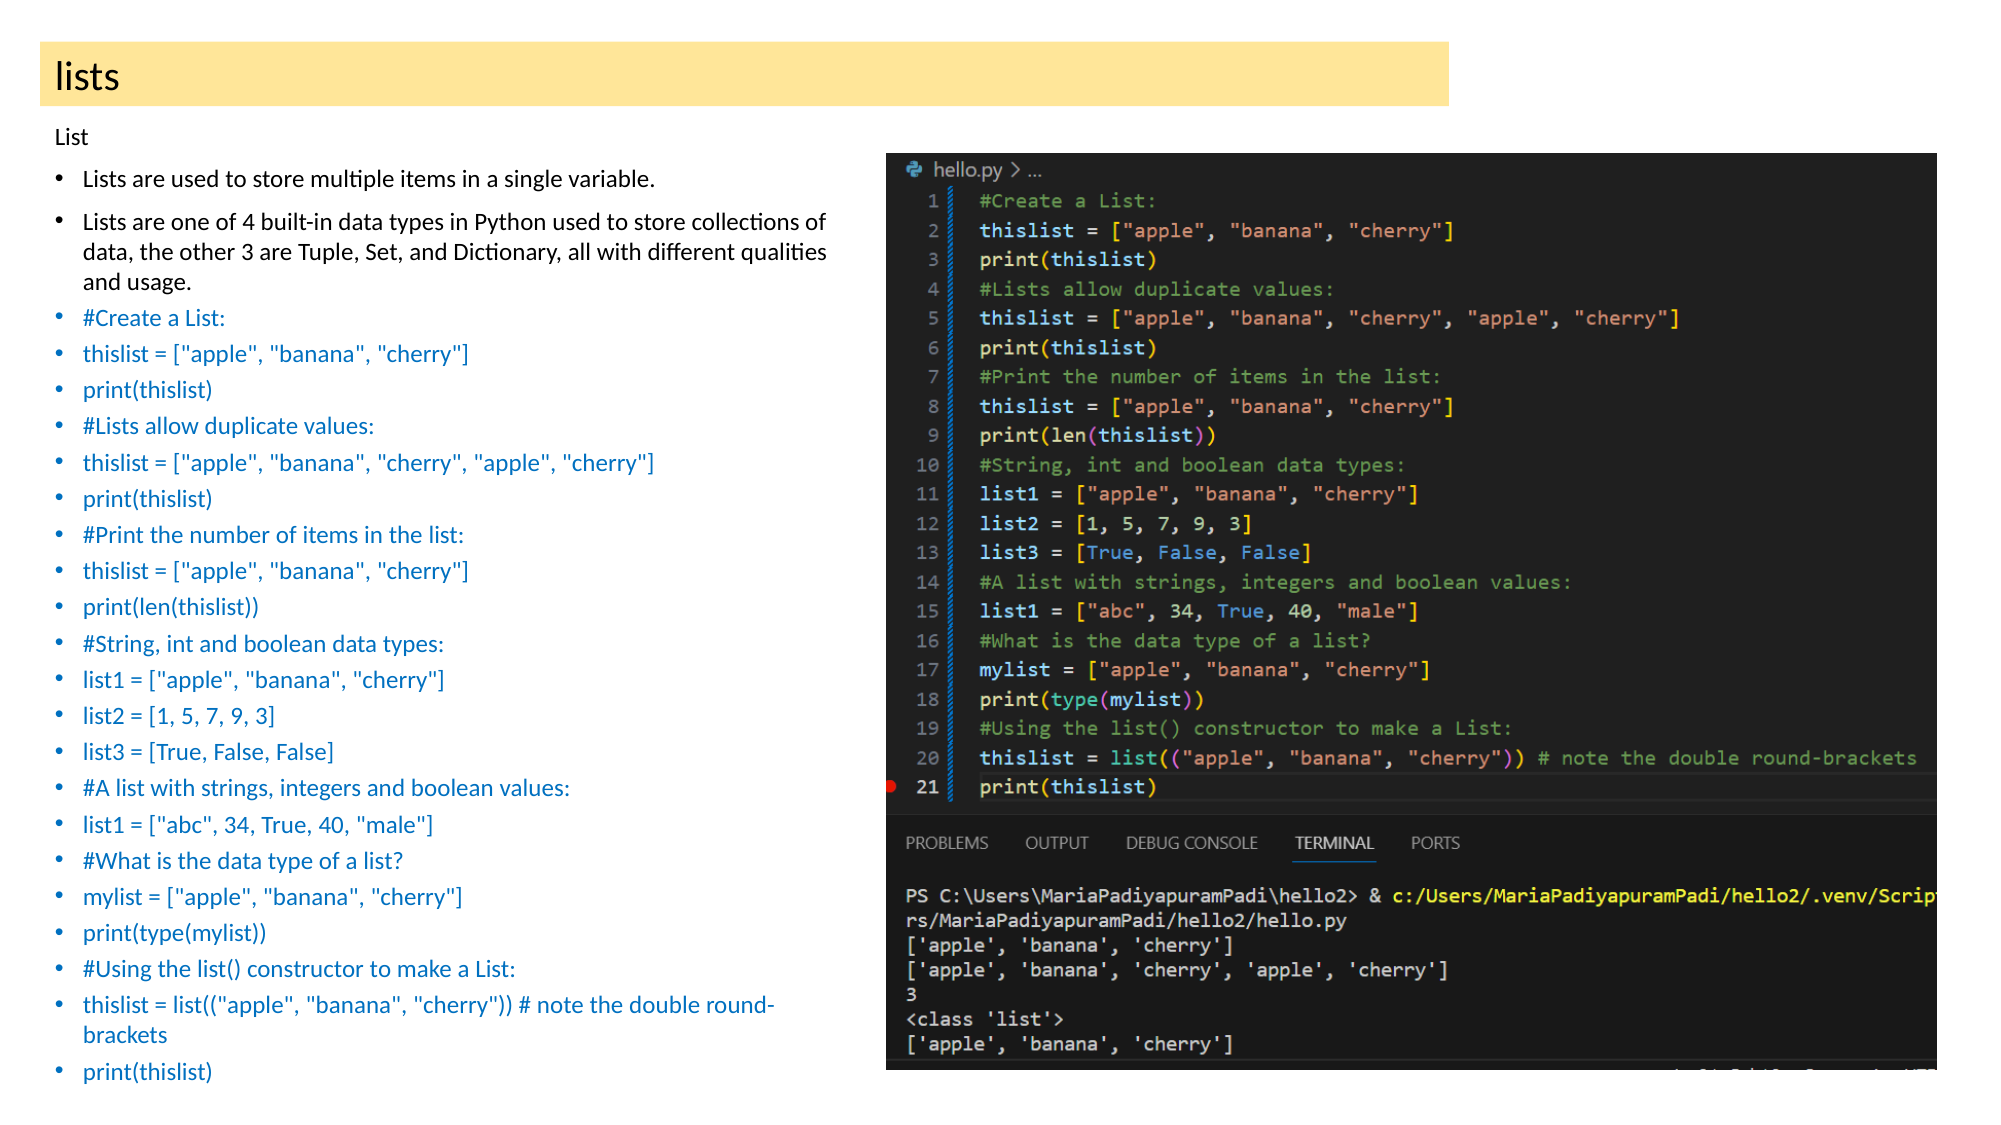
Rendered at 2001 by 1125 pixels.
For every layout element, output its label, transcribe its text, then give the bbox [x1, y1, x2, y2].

picture [886, 153, 1937, 1070]
text_box List Lists are used to store multiple items in a single variable. Lists are one of 4 built-in data types in Python used to store collections of data, the other 3 are Tuple, Set, and Dictionary, all with different qualities and usage. #Create a List: thislist = ["apple", "banana", "cherry"] print(thislist) #Lists allow duplicate values: thislist = ["apple", "banana", "cherry", "apple", "cherry"] print(thislist) #Print the number of items in the list: thislist = ["apple", "banana", "cherry"] print(len(thislist)) #String, int and boolean data types: list1 = ["apple", "banana", "cherry"] list2 = [1, 5, 7, 9, 3] list3 = [True, False, False] #A list with strings, integers and boolean values: list1 = ["abc", 34, True, 40, "male"] #What is the data type of a list? mylist = ["apple", "banana", "cherry"] print(type(mylist)) #Using the list() constructor to make a List: thislist = list(("apple", "banana", "cherry")) # note the double round-brackets print(thislist) [39, 112, 863, 1125]
text_box lists [40, 41, 1449, 107]
